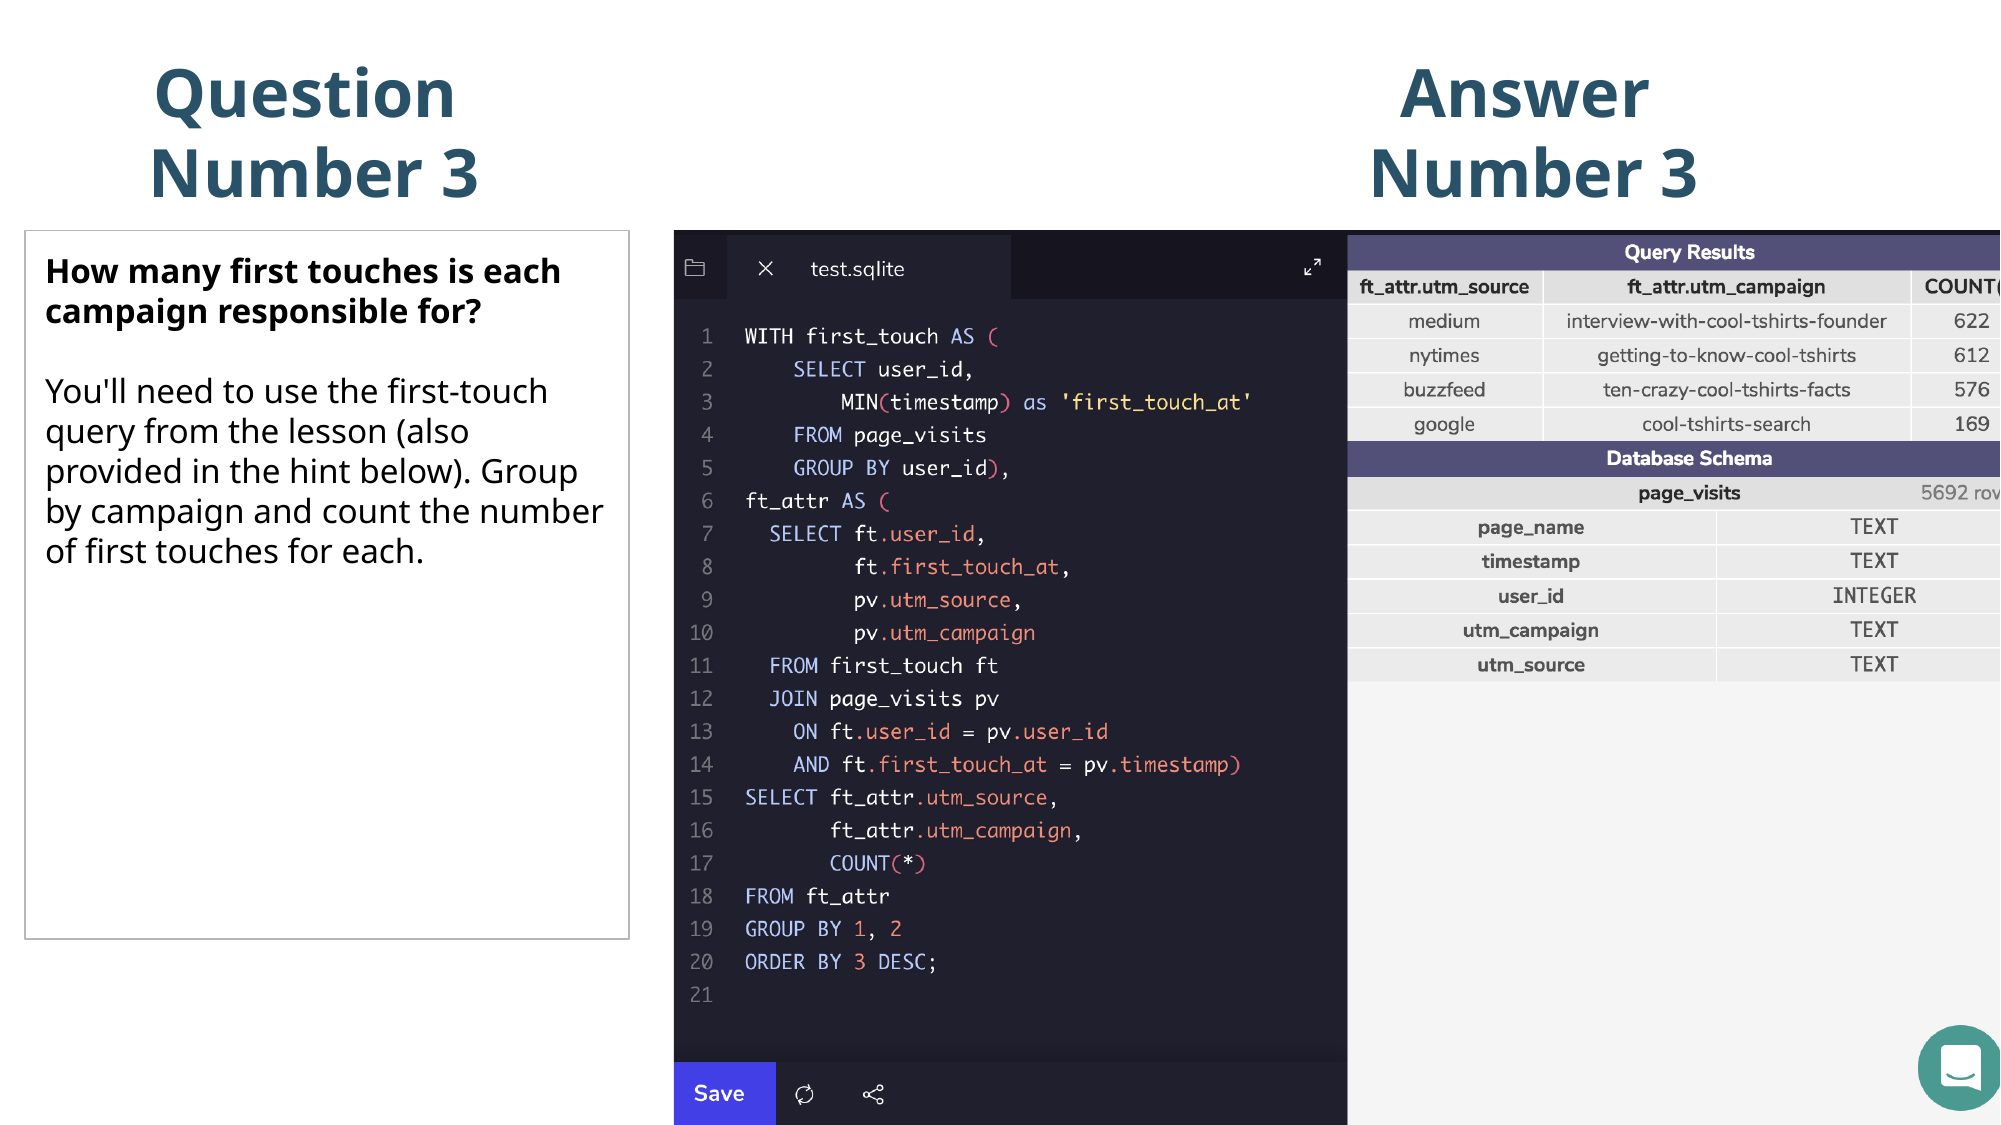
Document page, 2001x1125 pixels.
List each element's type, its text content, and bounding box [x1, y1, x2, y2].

text_box Question Number 3 [0, 47, 629, 231]
text_box How many first touches is each campaign responsible for? You'll need to use the first-touch query from the lesson (also provided in the hint below). Group by campaign and count the number of first touches for each. [24, 230, 629, 939]
picture [673, 230, 2000, 1125]
text_box Answer Number 3 [1251, 47, 1816, 228]
